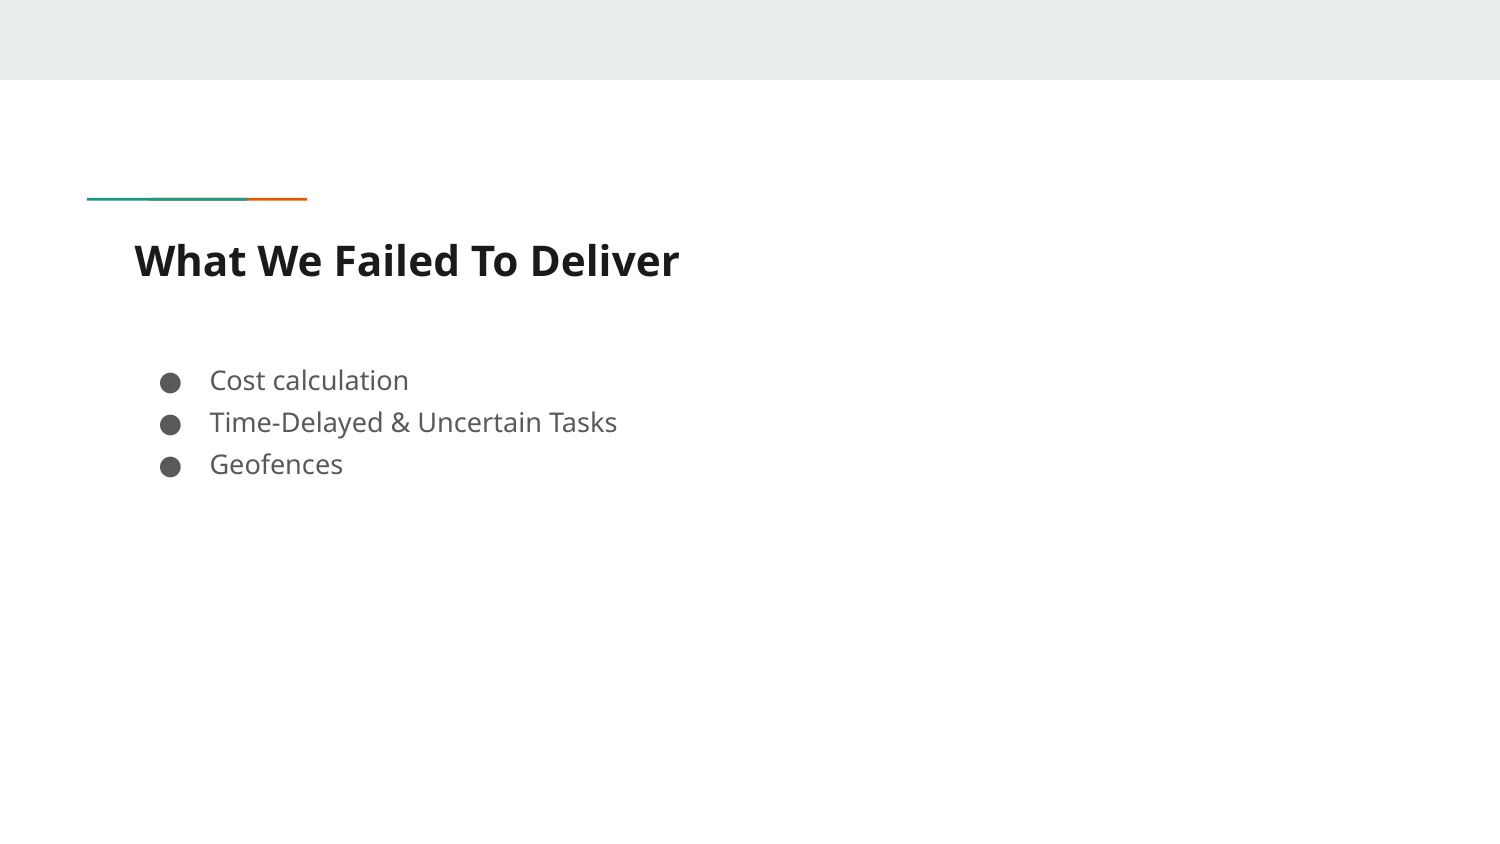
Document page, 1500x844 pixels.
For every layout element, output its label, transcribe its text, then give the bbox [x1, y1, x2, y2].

list Cost calculation Time-Delayed & Uncertain Tasks Geofences [119, 341, 1381, 712]
title What We Failed To Deliver [119, 216, 1381, 305]
